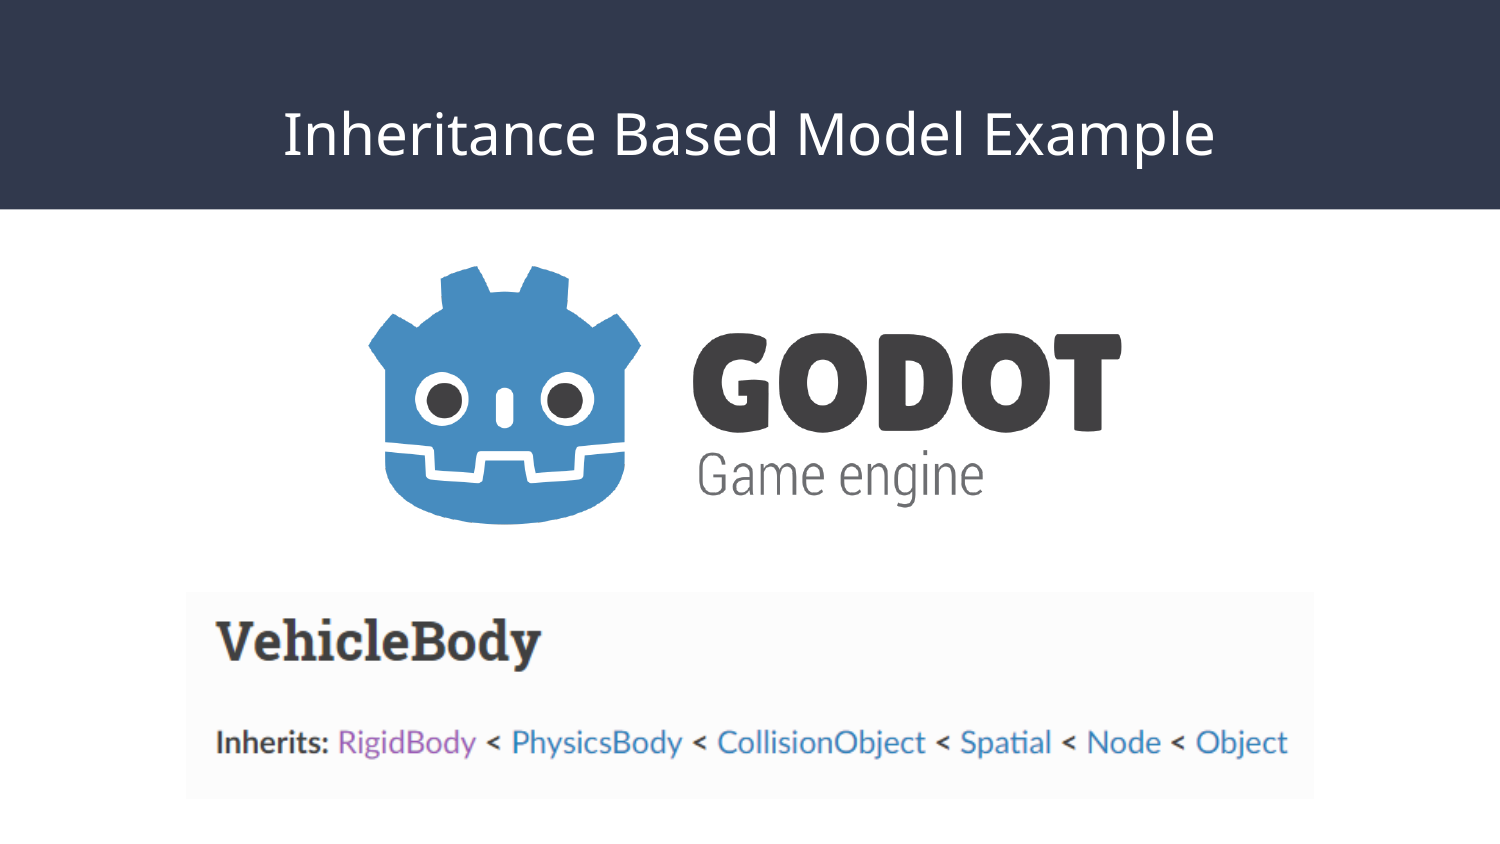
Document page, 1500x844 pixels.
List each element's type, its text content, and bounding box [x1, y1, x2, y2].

picture [186, 592, 1314, 800]
title Inheritance Based Model Example [51, 82, 1449, 185]
picture [329, 226, 1160, 563]
